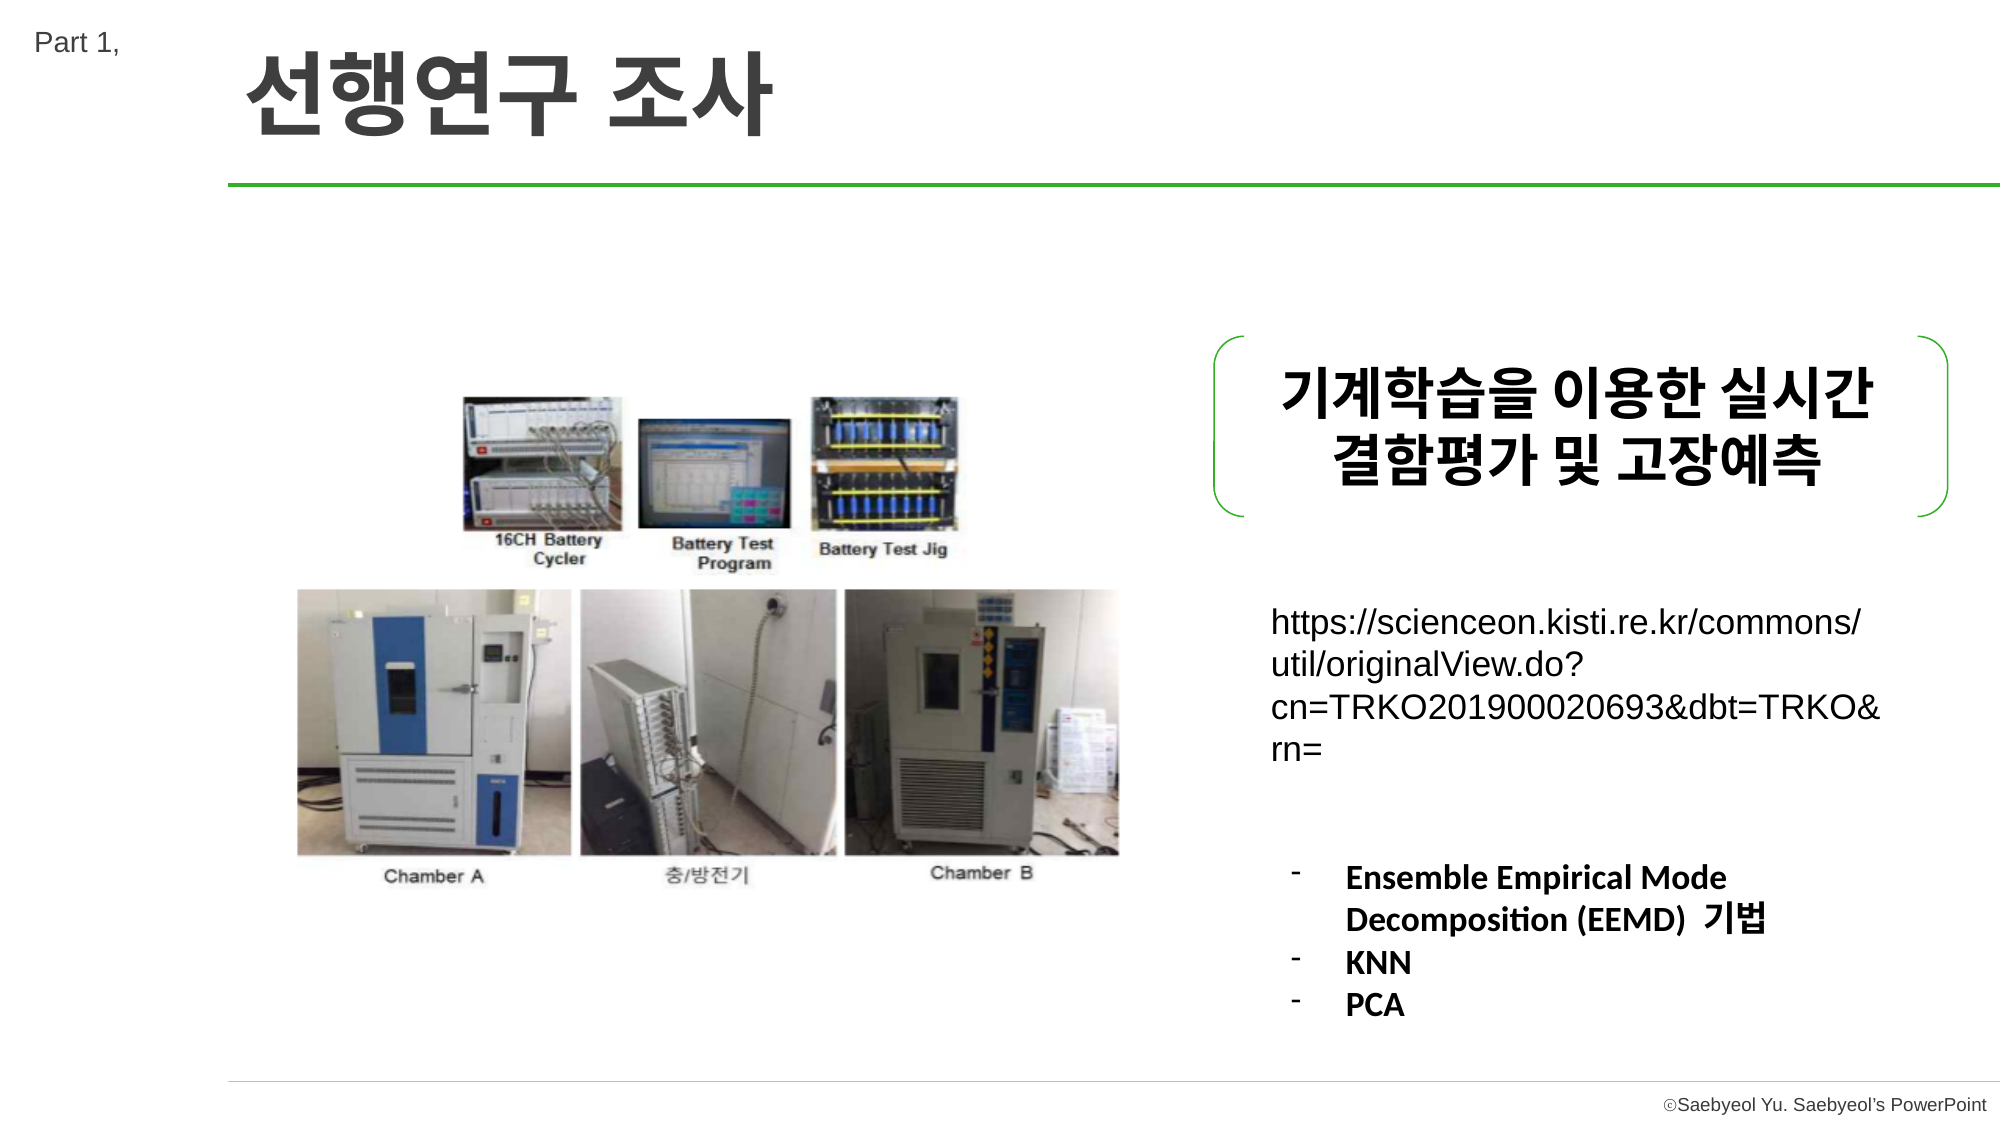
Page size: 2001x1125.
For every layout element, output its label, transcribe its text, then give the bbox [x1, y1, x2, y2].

text_box Part 1, [19, 15, 143, 66]
picture [209, 365, 1181, 907]
text_box 선행연구 조사 [228, 29, 1069, 155]
text_box https://scienceon.kisti.re.kr/commons/util/originalView.do?cn=TRKO201900020693&dbt=TRKO&rn= Ensemble Empirical Mode Decomposition (EEMD) 기법 KNN PCA [1255, 583, 1906, 1039]
text_box [1213, 336, 1948, 517]
